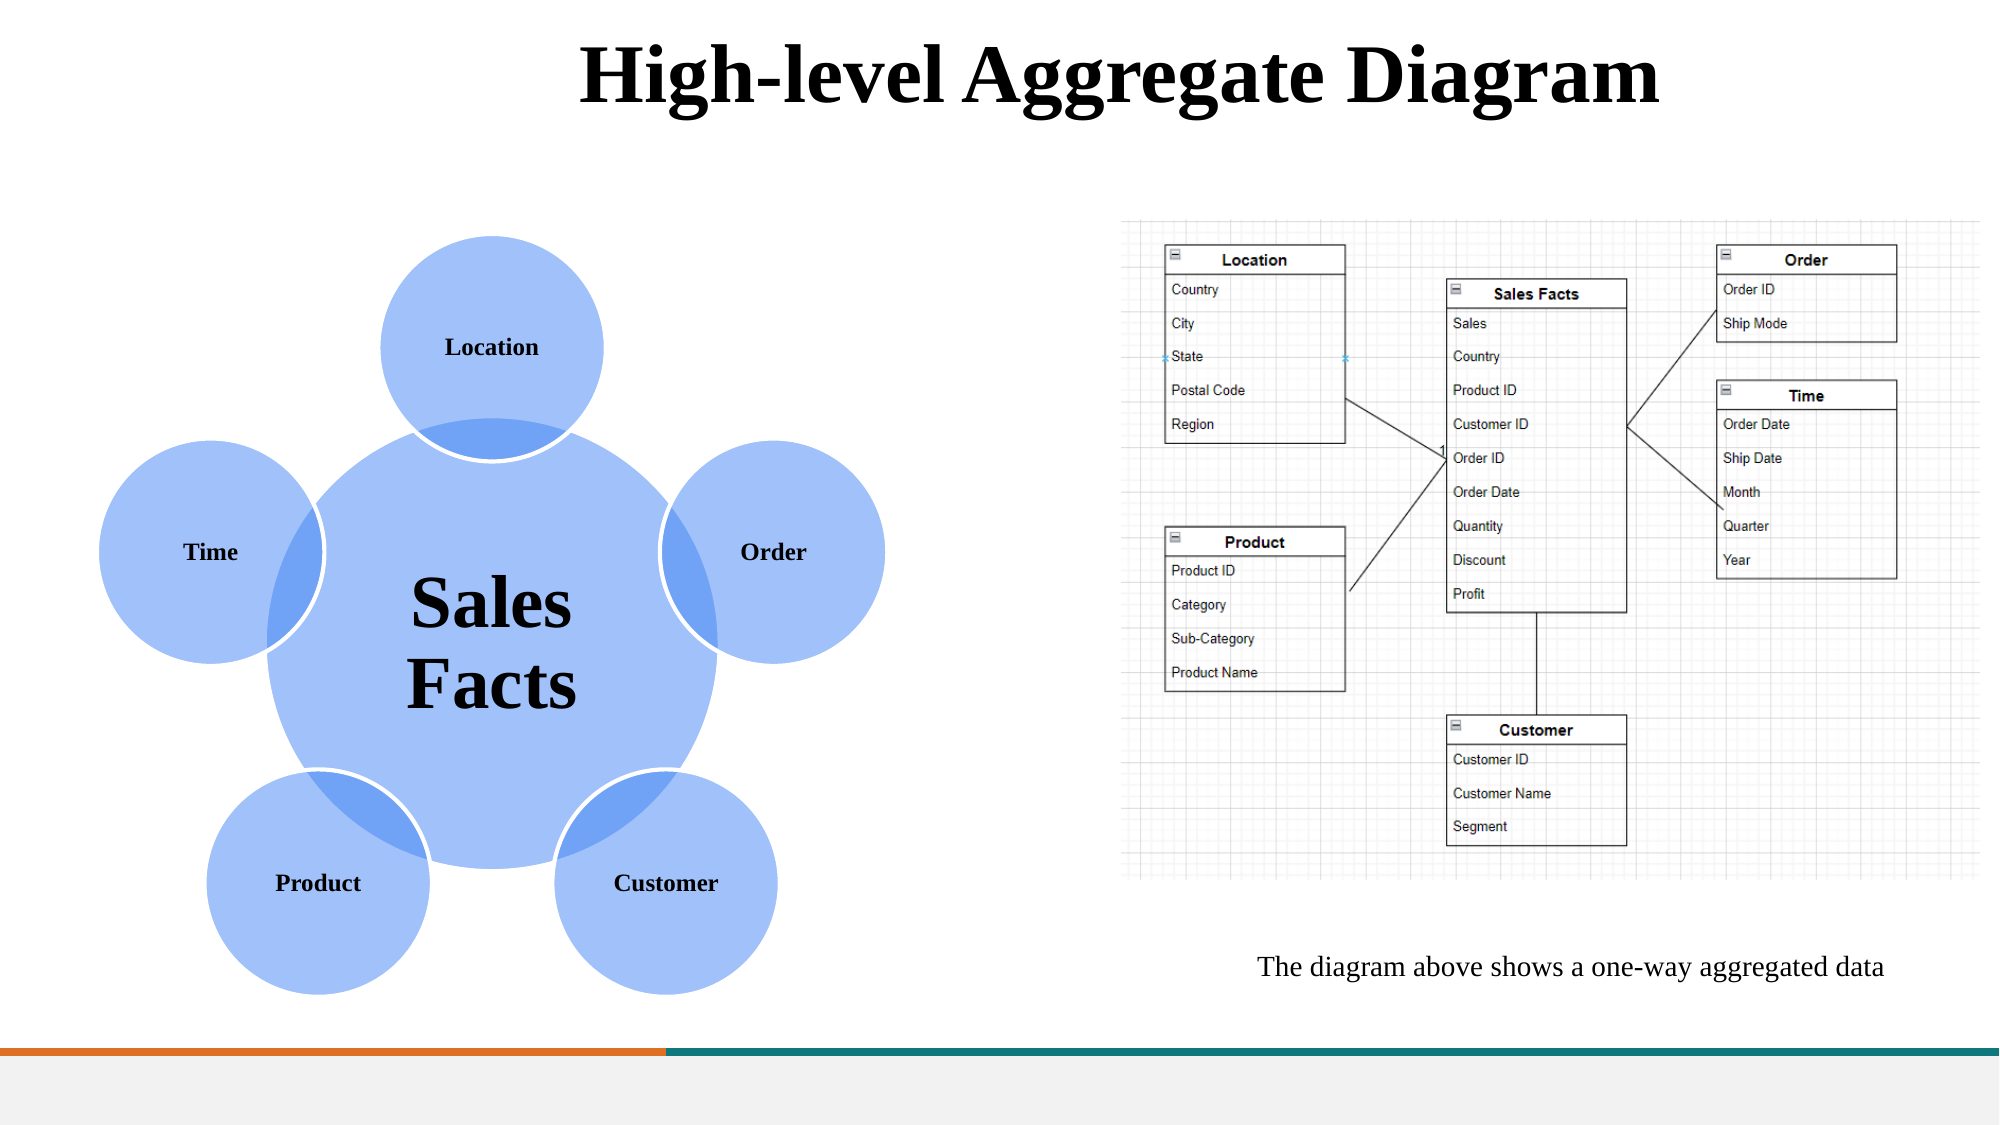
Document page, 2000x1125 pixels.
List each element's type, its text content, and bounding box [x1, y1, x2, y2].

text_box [11, 219, 973, 1012]
text_box The diagram above shows a one-way aggregated data [1242, 940, 1960, 991]
picture [1120, 219, 1981, 880]
text_box High-level Aggregate Diagram [492, 31, 1750, 134]
